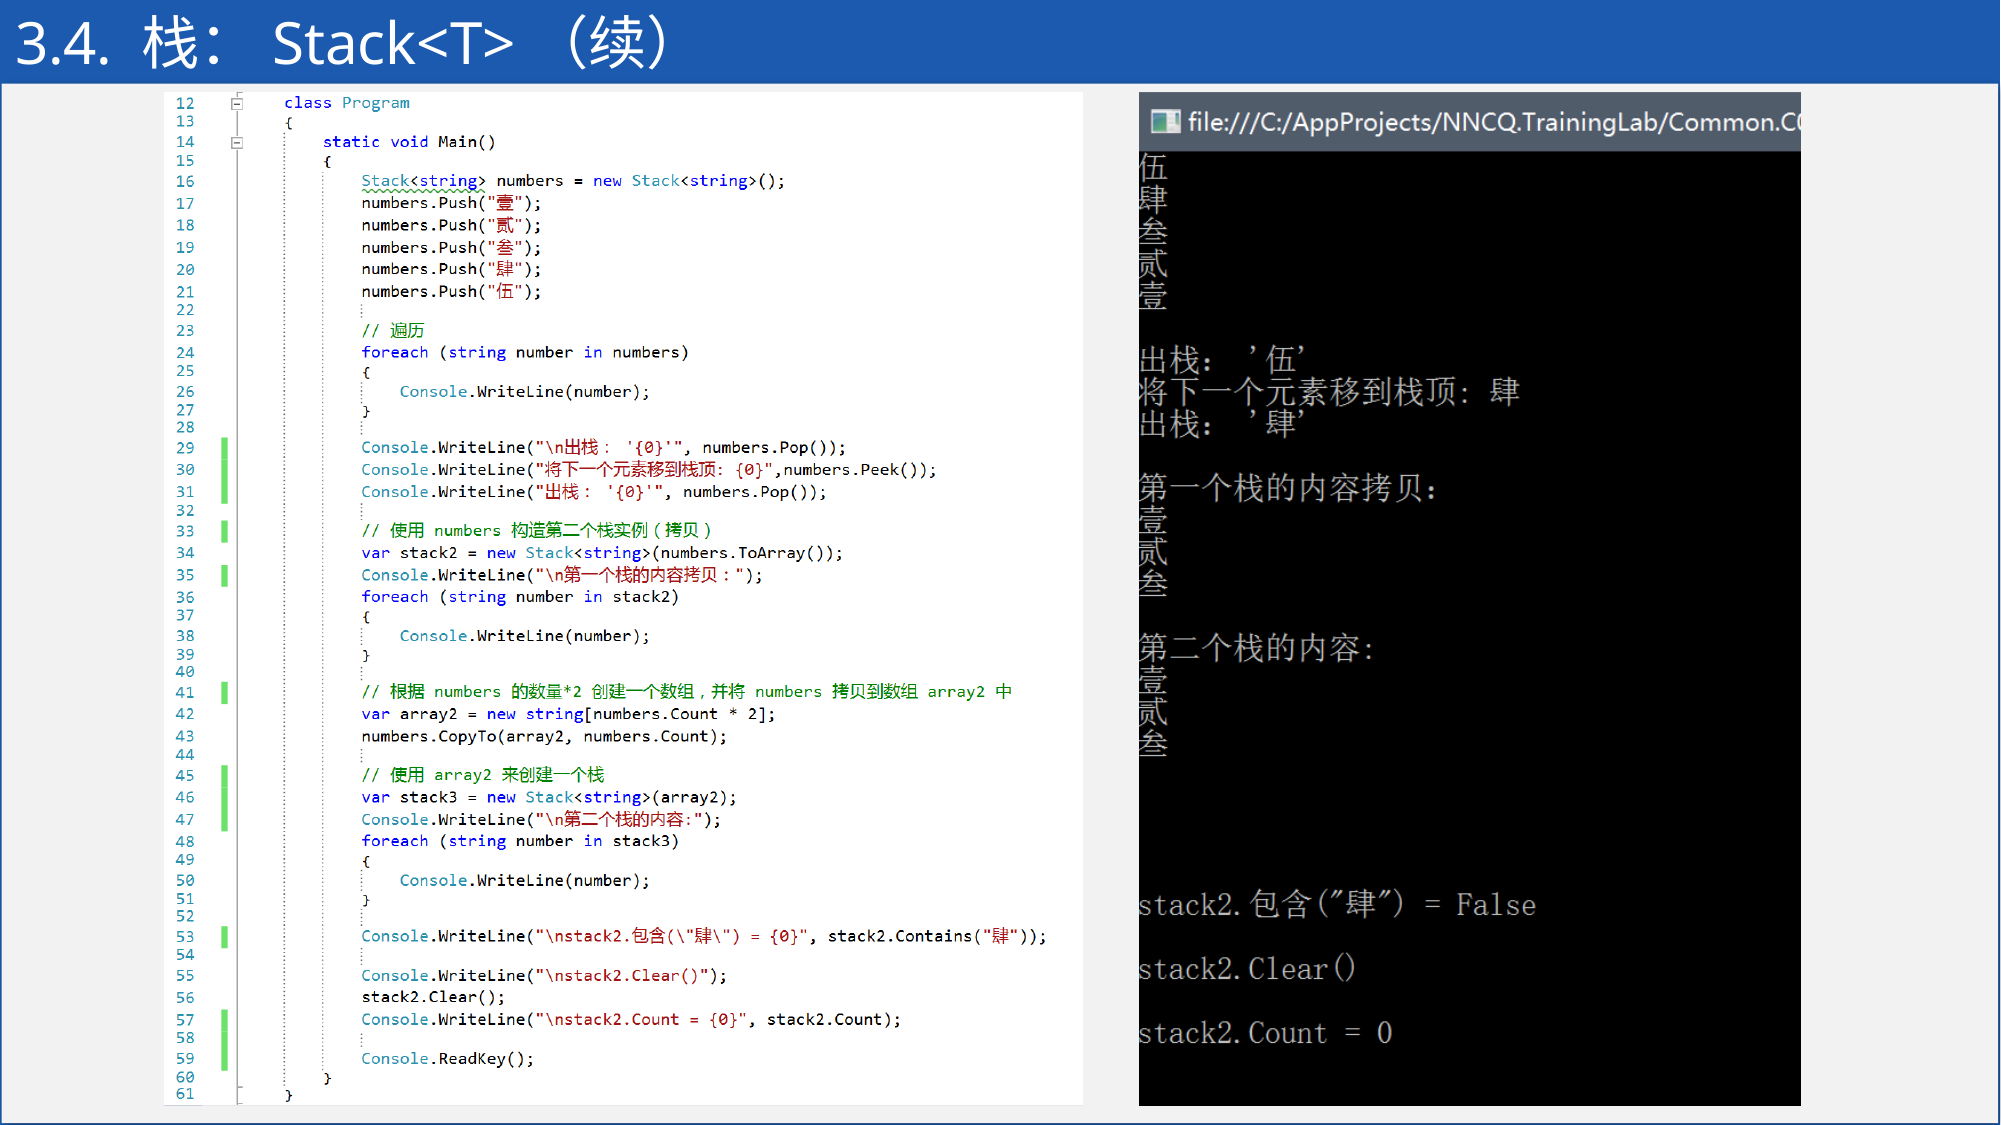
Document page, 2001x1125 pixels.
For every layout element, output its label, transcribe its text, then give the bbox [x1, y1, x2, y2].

title 3.4. 栈：Stack<T>（续） [0, 1, 2000, 81]
picture [164, 92, 1083, 1106]
picture [1139, 92, 1802, 1106]
